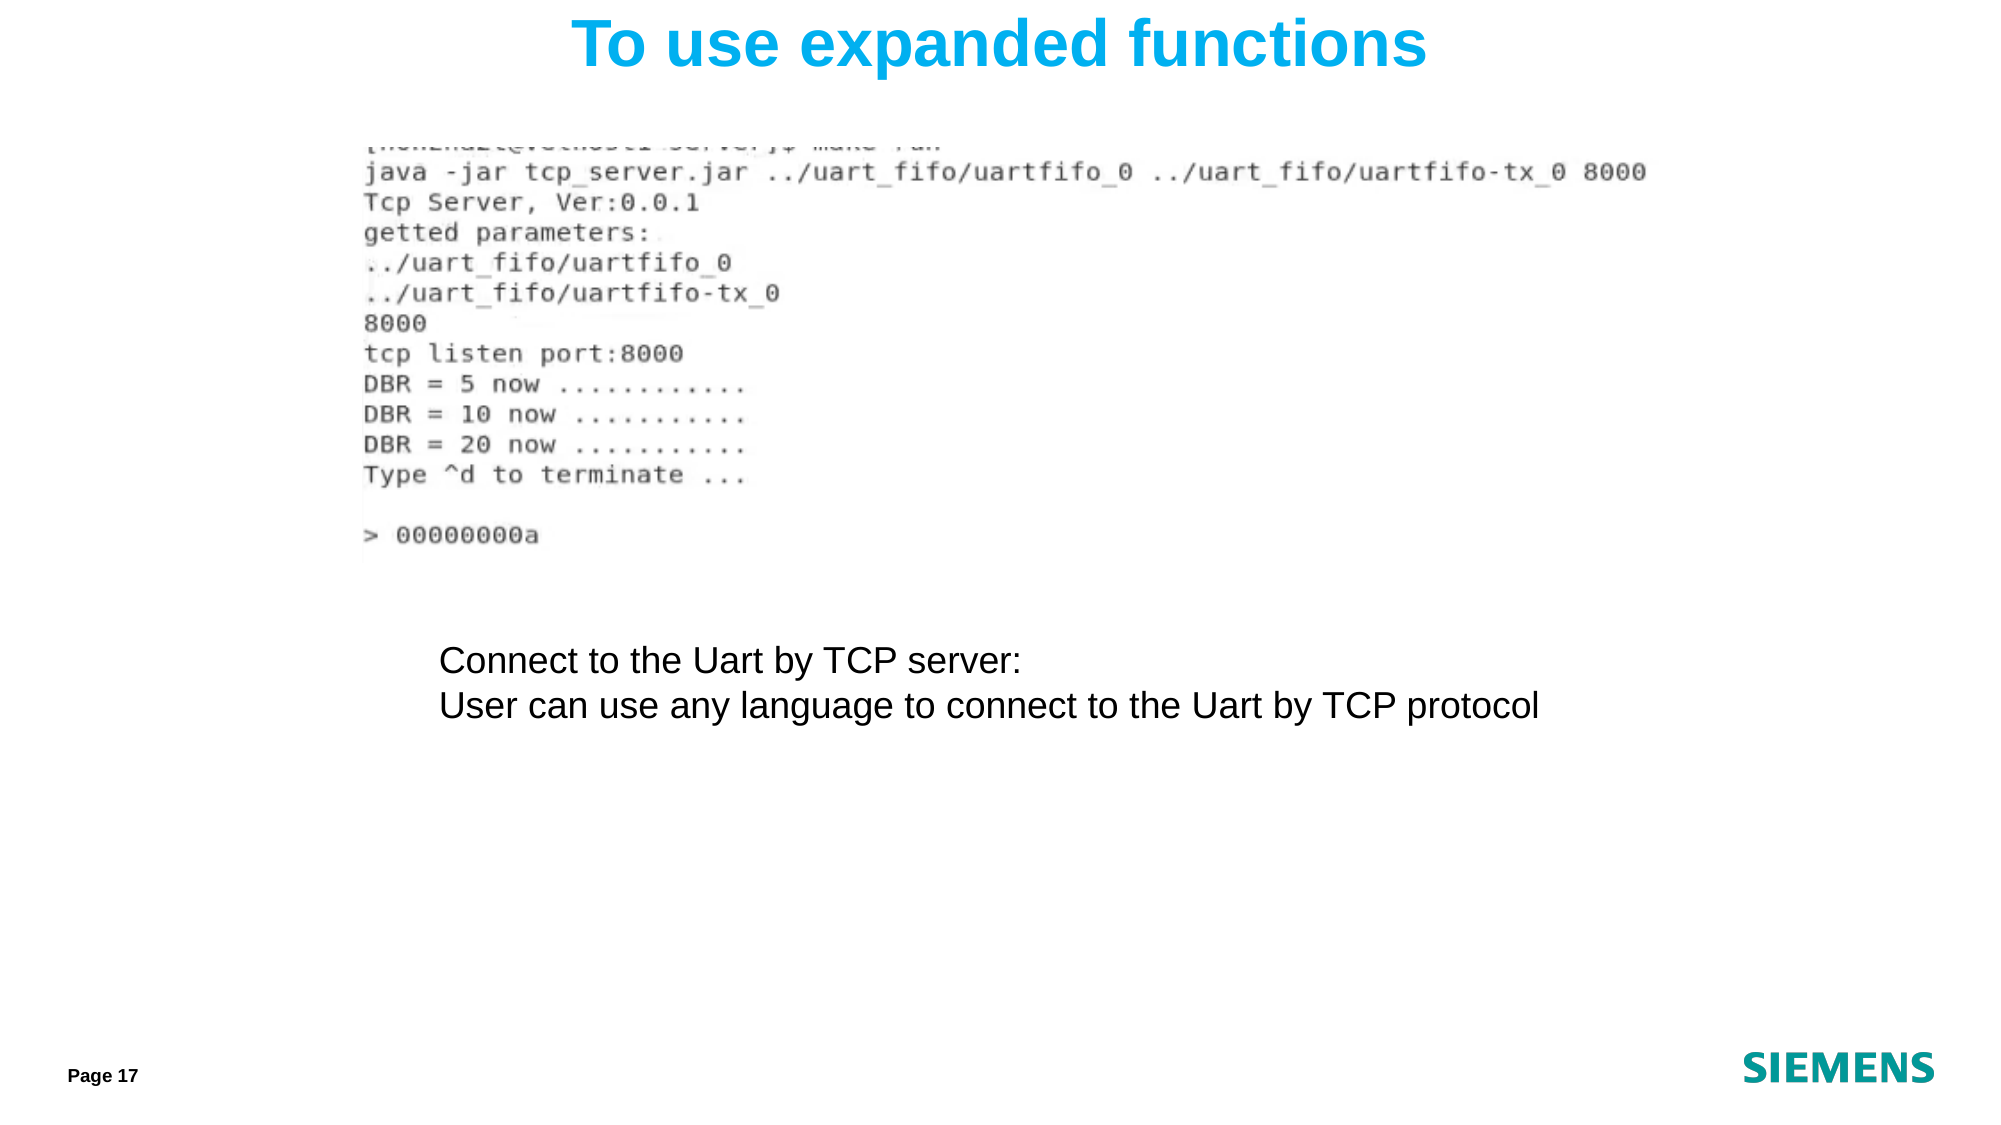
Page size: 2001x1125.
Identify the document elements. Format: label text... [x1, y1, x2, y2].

text_box To use expanded functions [0, 0, 2000, 80]
slide_number Page 17 [67, 1035, 174, 1125]
picture [1744, 1052, 1934, 1083]
text_box Connect to the Uart by TCP server: User can use any language to connect to the Uart by TCP protocol [424, 628, 1576, 734]
picture [362, 147, 1685, 563]
